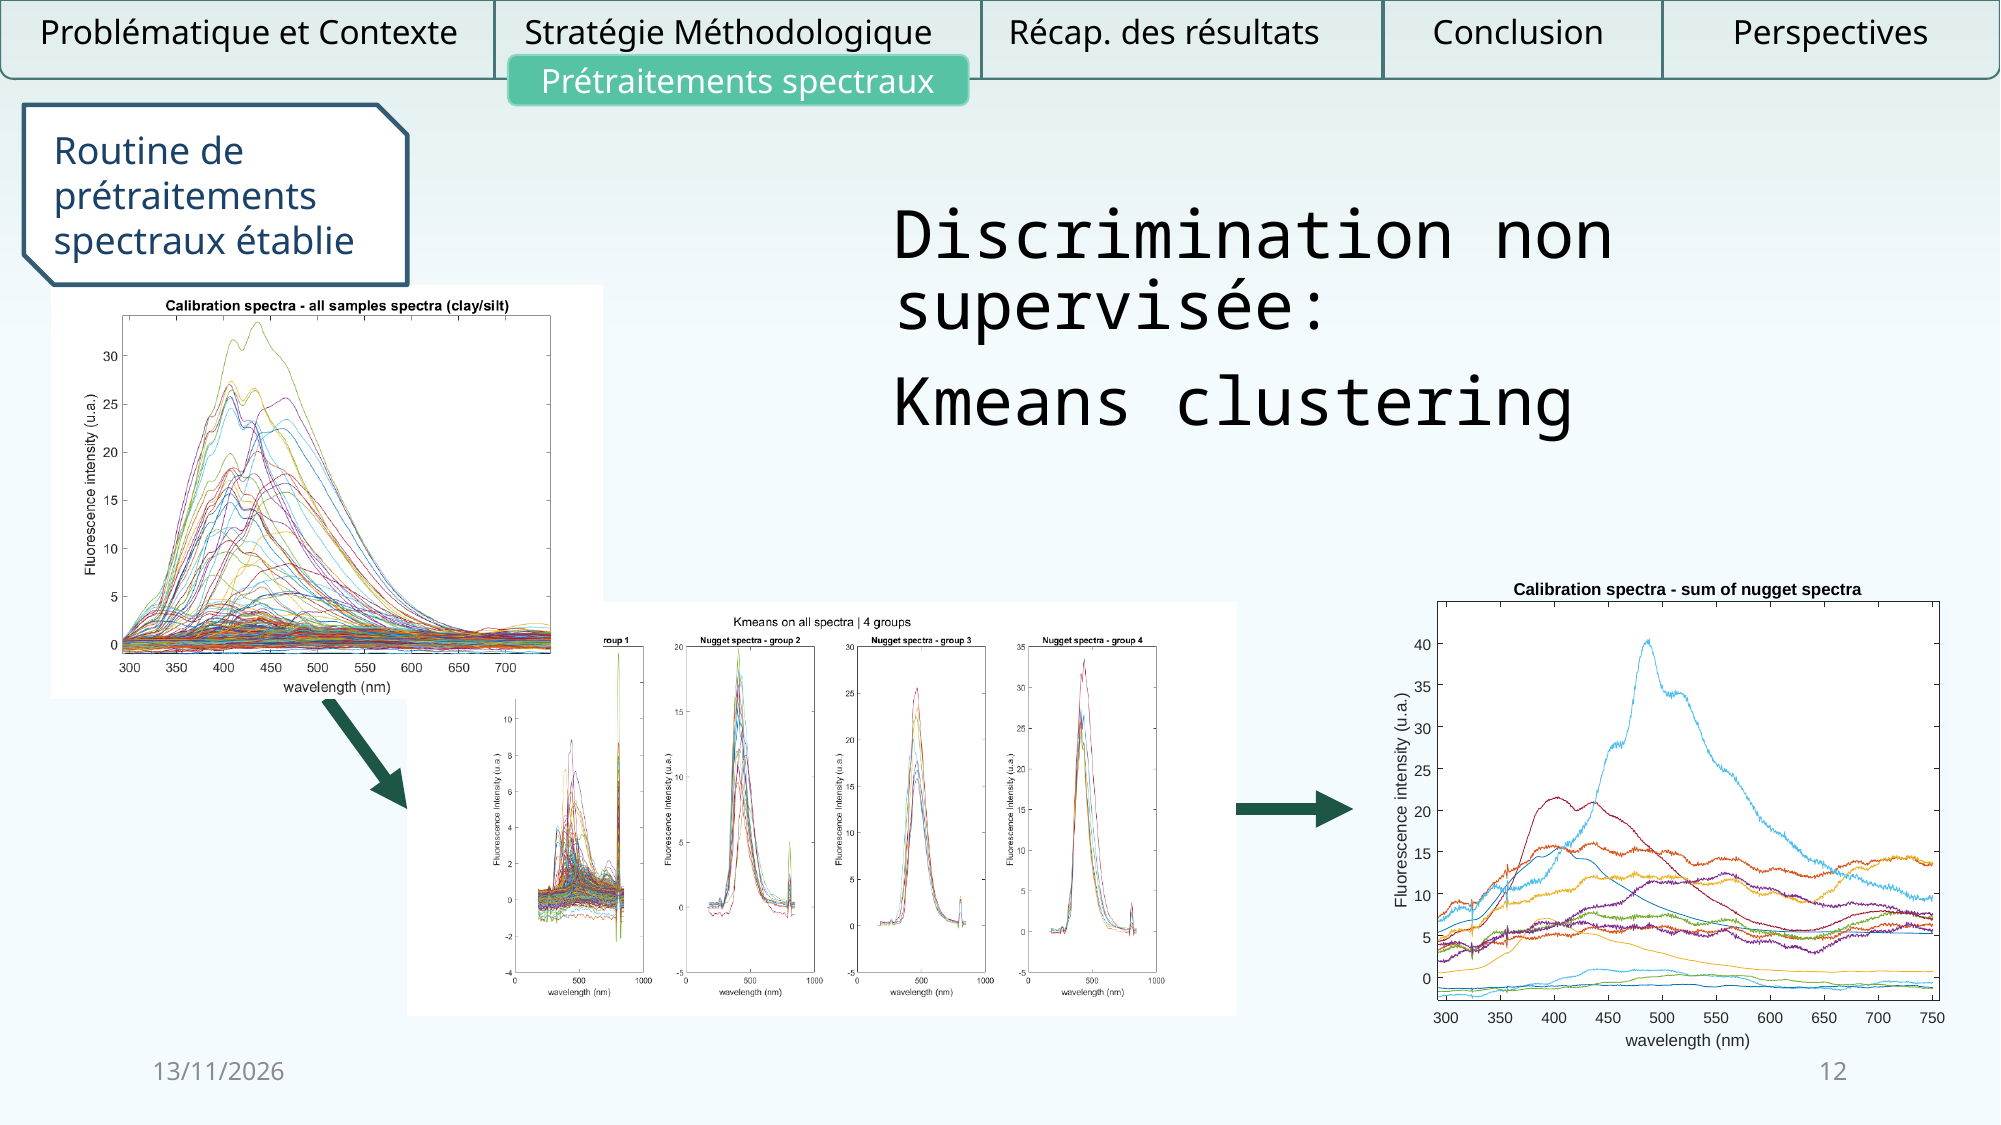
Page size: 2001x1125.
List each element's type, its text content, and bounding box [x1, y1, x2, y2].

text_box Récap. des résultats [1008, 11, 1321, 52]
slide_number 12 [1412, 1053, 1863, 1103]
text_box Conclusion [1432, 11, 1605, 52]
text_box Prétraitements spectraux [506, 53, 970, 107]
text_box Perspectives [1732, 11, 1930, 52]
picture [1353, 565, 2000, 1053]
picture [50, 285, 1237, 1016]
text_box Stratégie Méthodologique [505, 11, 952, 52]
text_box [326, 699, 408, 810]
text_box Discrimination non supervisée: Kmeans clustering [879, 186, 1794, 490]
text_box Routine de prétraitements spectraux établie [23, 104, 408, 285]
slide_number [137, 1042, 588, 1103]
text_box [0, 0, 2000, 81]
text_box Problématique et Contexte [40, 11, 460, 52]
